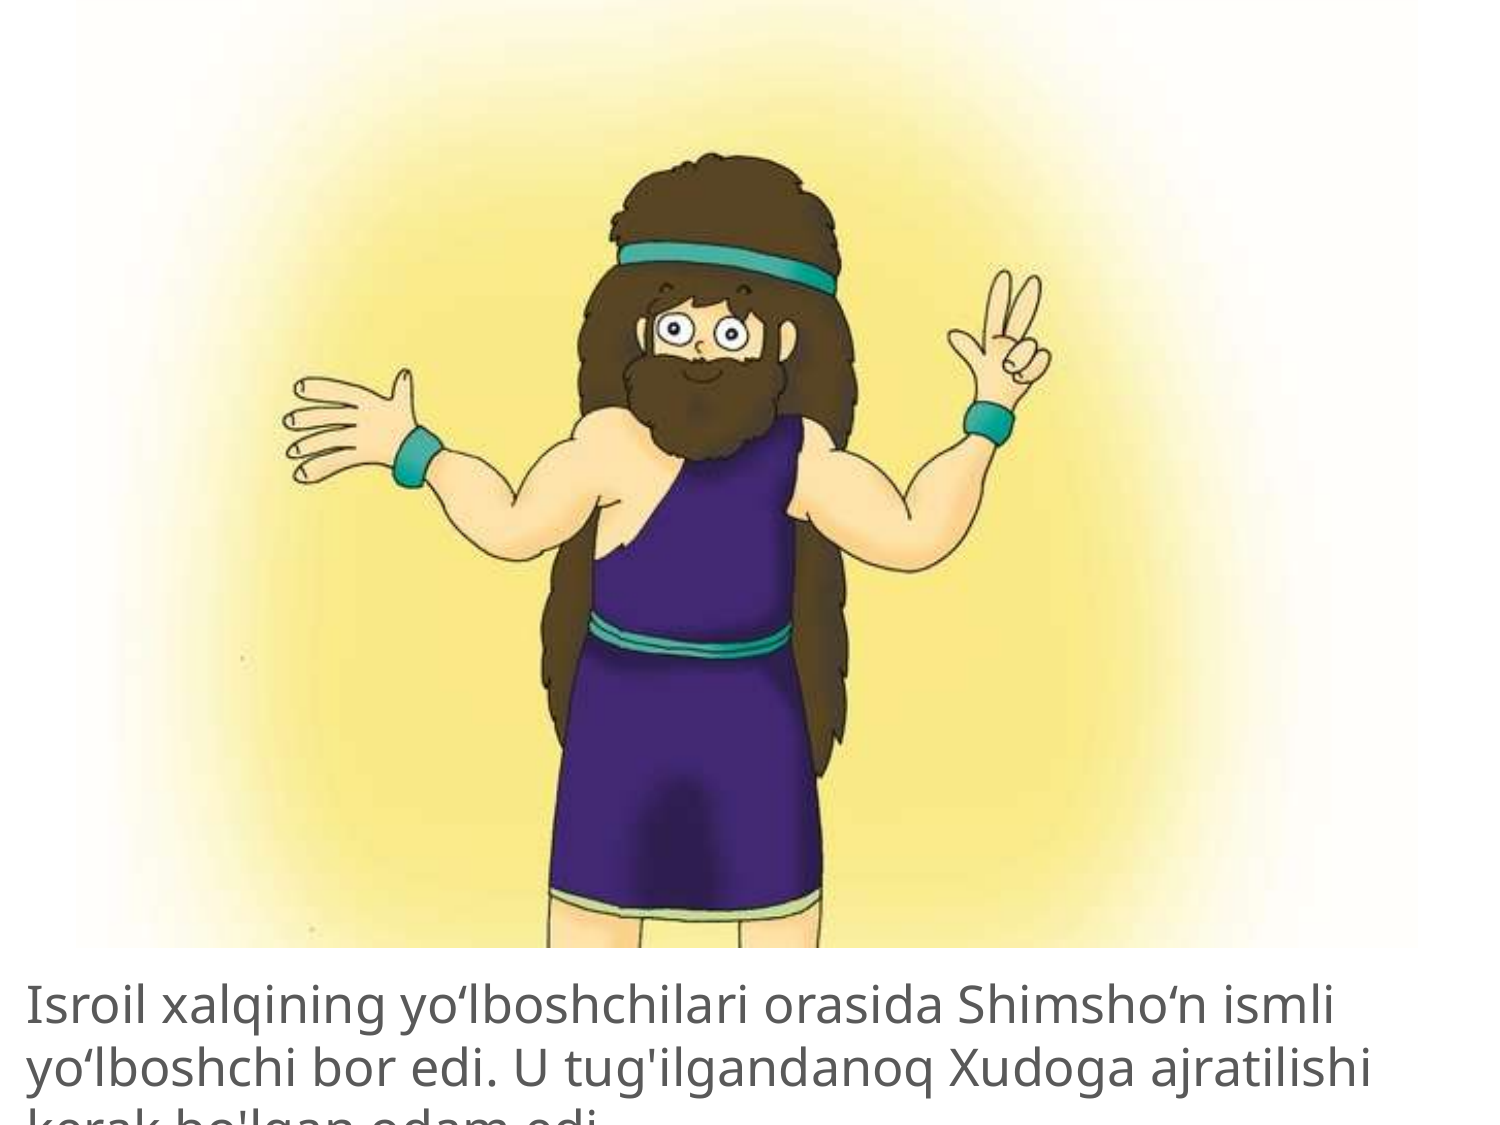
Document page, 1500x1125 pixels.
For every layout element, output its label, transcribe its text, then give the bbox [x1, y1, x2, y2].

text_box Isroil xalqining yo‘lboshchilari orasida Shimsho‘n ismli yo‘lboshchi bor edi. U tug'ilgandanoq Xudoga ajratilishi kerak bo'lgan odam edi. [11, 964, 1483, 1125]
picture [76, 0, 1418, 948]
